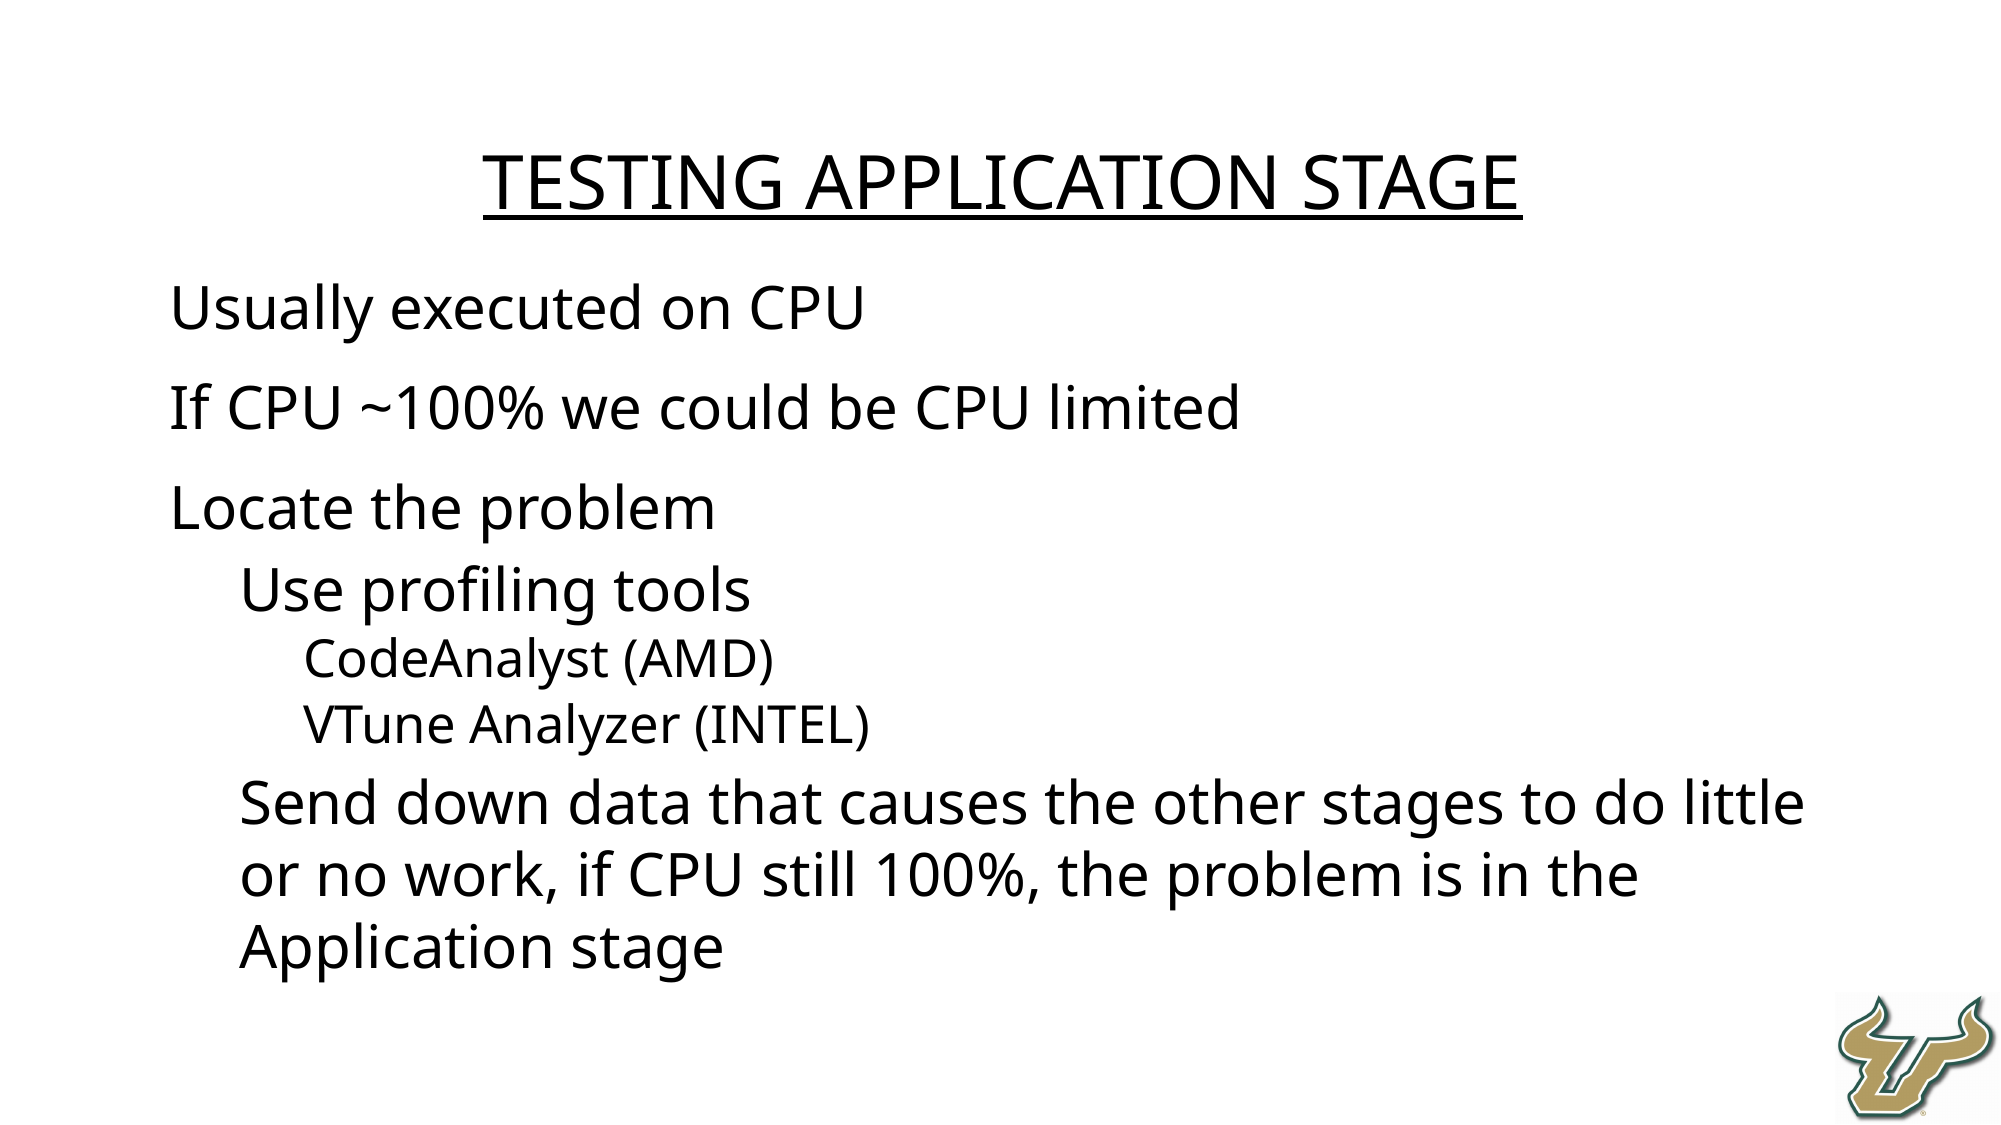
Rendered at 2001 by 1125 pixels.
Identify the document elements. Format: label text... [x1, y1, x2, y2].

list Testing Application stage Usually executed on CPU If CPU ~100% we could be CPU limited Locate the problem Use profiling tools CodeAnalyst (AMD) VTune Analyzer (INTEL) Send down data that causes the other stages to do little or no work, if CPU still 100%, the problem is in the Application stage [150, 135, 1850, 990]
picture [1835, 992, 2000, 1124]
